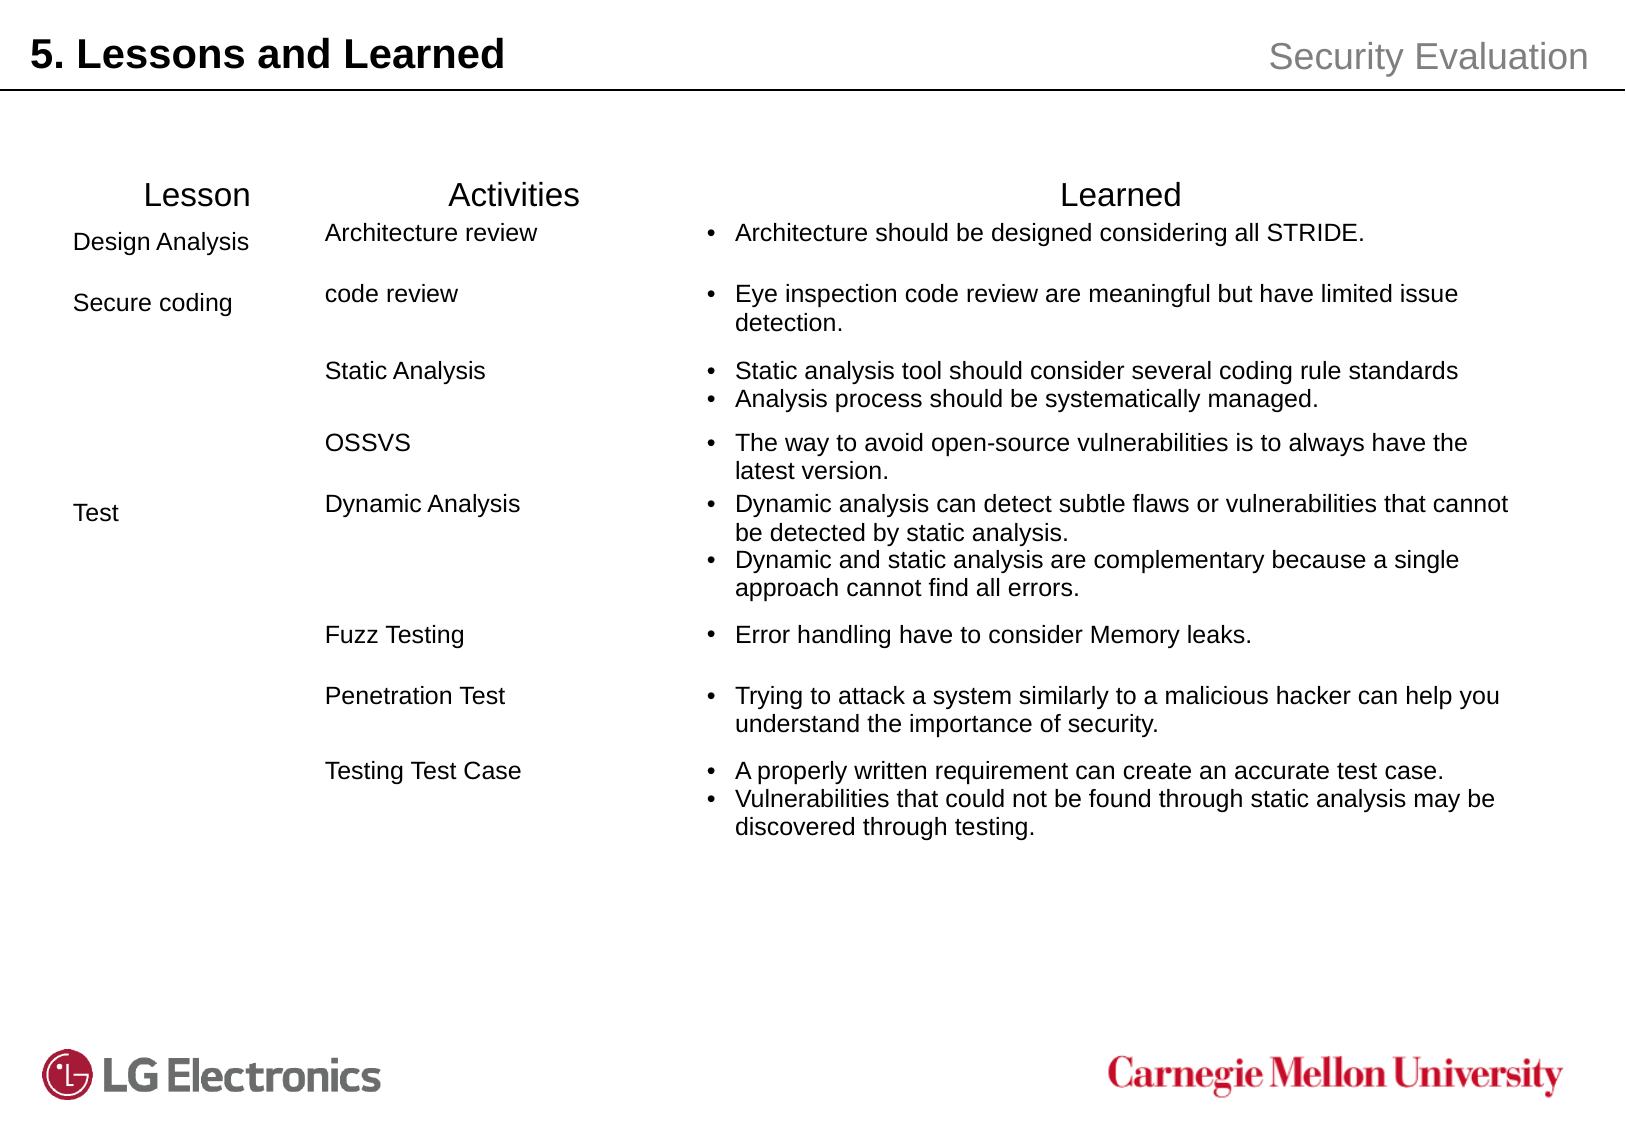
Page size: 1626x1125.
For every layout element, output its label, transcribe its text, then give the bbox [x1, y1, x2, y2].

table_cell code review [323, 279, 705, 355]
table_cell Trying to attack a system similarly to a malicious hacker can help you understand the importance of security. [705, 680, 1537, 755]
table_cell Test [71, 489, 323, 887]
table_cell A properly written requirement can create an accurate test case. Vulnerabilities that could not be found through static analysis may be discovered through testing. [705, 755, 1537, 887]
table_header Activities [323, 172, 705, 217]
table_cell Architecture should be designed considering all STRIDE. [705, 217, 1537, 279]
picture [1099, 1044, 1574, 1105]
table_cell Dynamic Analysis [323, 489, 705, 619]
table_header Learned [705, 172, 1537, 217]
text_box Security Evaluation [1142, 24, 1604, 85]
picture [42, 1049, 381, 1100]
table_cell Dynamic analysis can detect subtle flaws or vulnerabilities that cannot be detected by static analysis. Dynamic and static analysis are complementary because a single approach cannot find all errors. [705, 489, 1537, 619]
table_cell Secure coding [71, 279, 323, 489]
table_cell OSSVS [323, 427, 705, 489]
table_cell Eye inspection code review are meaningful but have limited issue detection. [705, 279, 1537, 355]
table_cell Testing Test Case [323, 755, 705, 887]
text_box 5. Lessons and Learned [15, 19, 976, 85]
table_cell Design Analysis [71, 217, 323, 279]
table_cell Static analysis tool should consider several coding rule standards Analysis process should be systematically managed. [705, 355, 1537, 427]
table_header Lesson [71, 172, 323, 217]
table_cell Static Analysis [323, 355, 705, 427]
table_cell Error handling have to consider Memory leaks. [705, 619, 1537, 680]
table_cell Penetration Test [323, 680, 705, 755]
table_cell Architecture review [323, 217, 705, 279]
table_cell Fuzz Testing [323, 619, 705, 680]
table_cell The way to avoid open-source vulnerabilities is to always have the latest version. [705, 427, 1537, 489]
